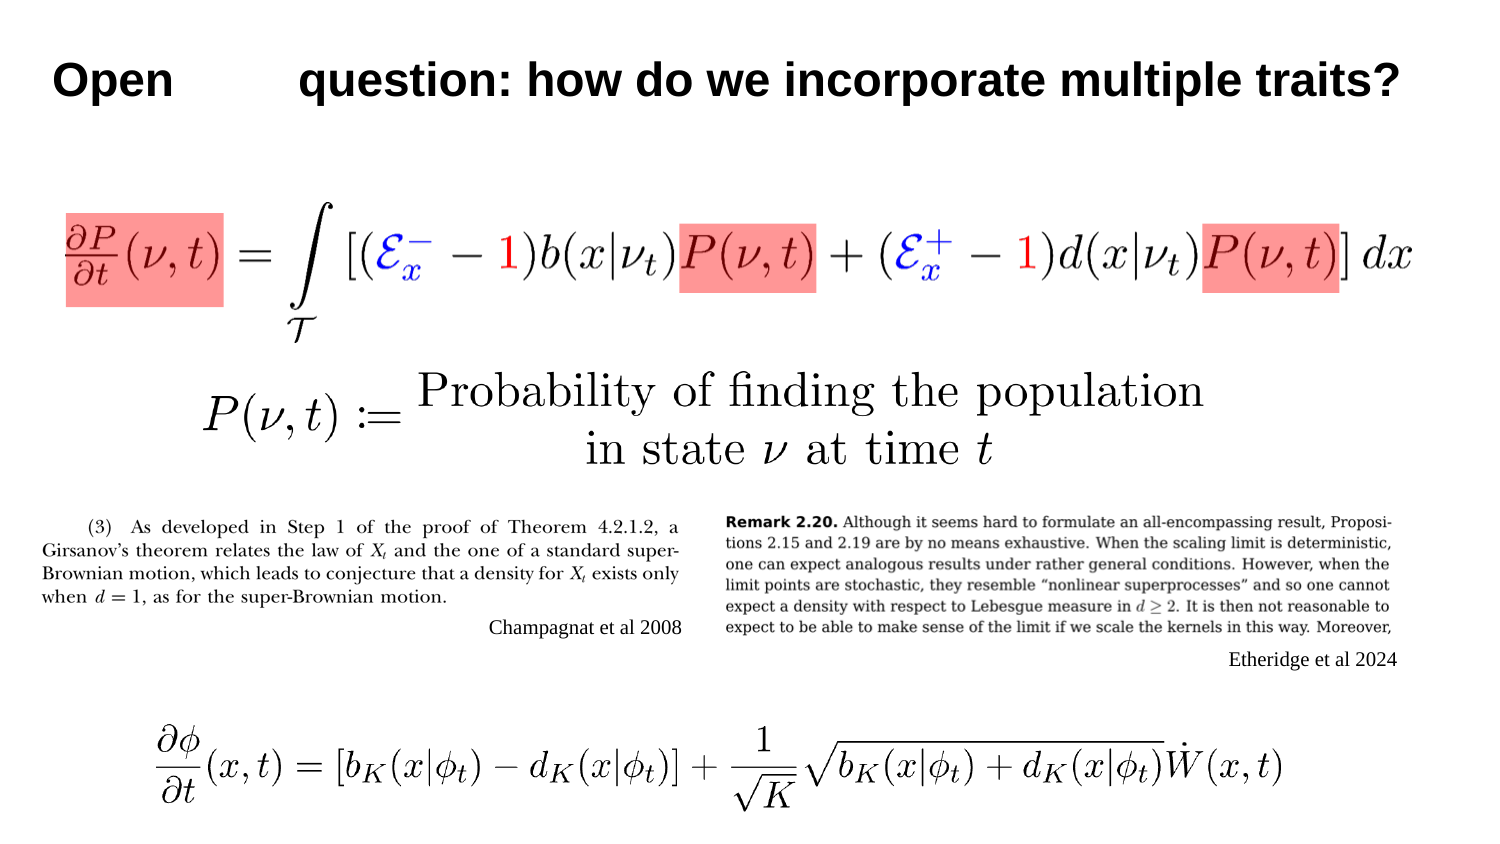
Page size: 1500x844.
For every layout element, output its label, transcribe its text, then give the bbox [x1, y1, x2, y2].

picture [156, 724, 1282, 812]
picture [718, 510, 1401, 642]
picture [36, 511, 688, 621]
title Open question: how do we incorporate multiple traits? [37, 33, 1435, 128]
picture [65, 202, 1412, 343]
text_box Etheridge et al 2024 [1213, 637, 1500, 678]
picture [203, 370, 1204, 465]
text_box Champagnat et al 2008 [474, 606, 714, 647]
